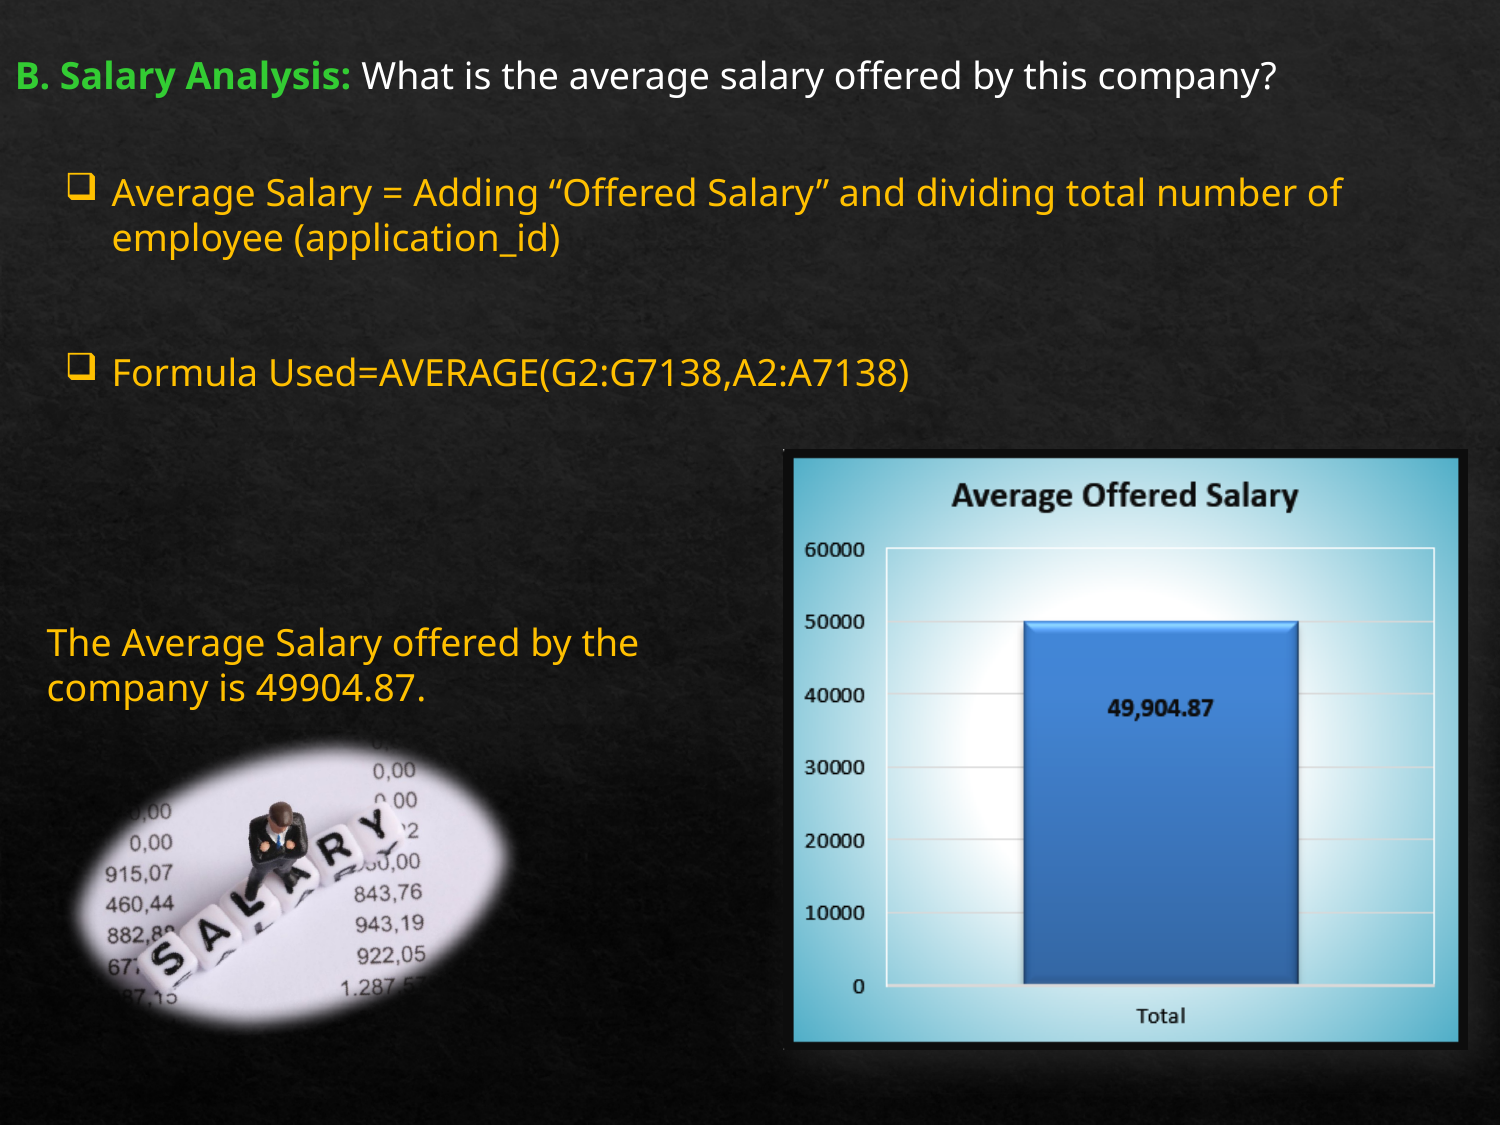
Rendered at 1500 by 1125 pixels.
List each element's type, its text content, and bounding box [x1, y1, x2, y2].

picture [783, 449, 1469, 1050]
text_box B. Salary Analysis: What is the average salary offered by this company? [0, 44, 1500, 105]
text_box The Average Salary offered by the company is 49904.87. [31, 611, 778, 717]
picture [56, 734, 528, 1037]
text_box Average Salary = Adding “Offered Salary” and dividing total number of employee (application_id) Formula Used=AVERAGE(G2:G7138,A2:A7138) [50, 161, 1428, 537]
